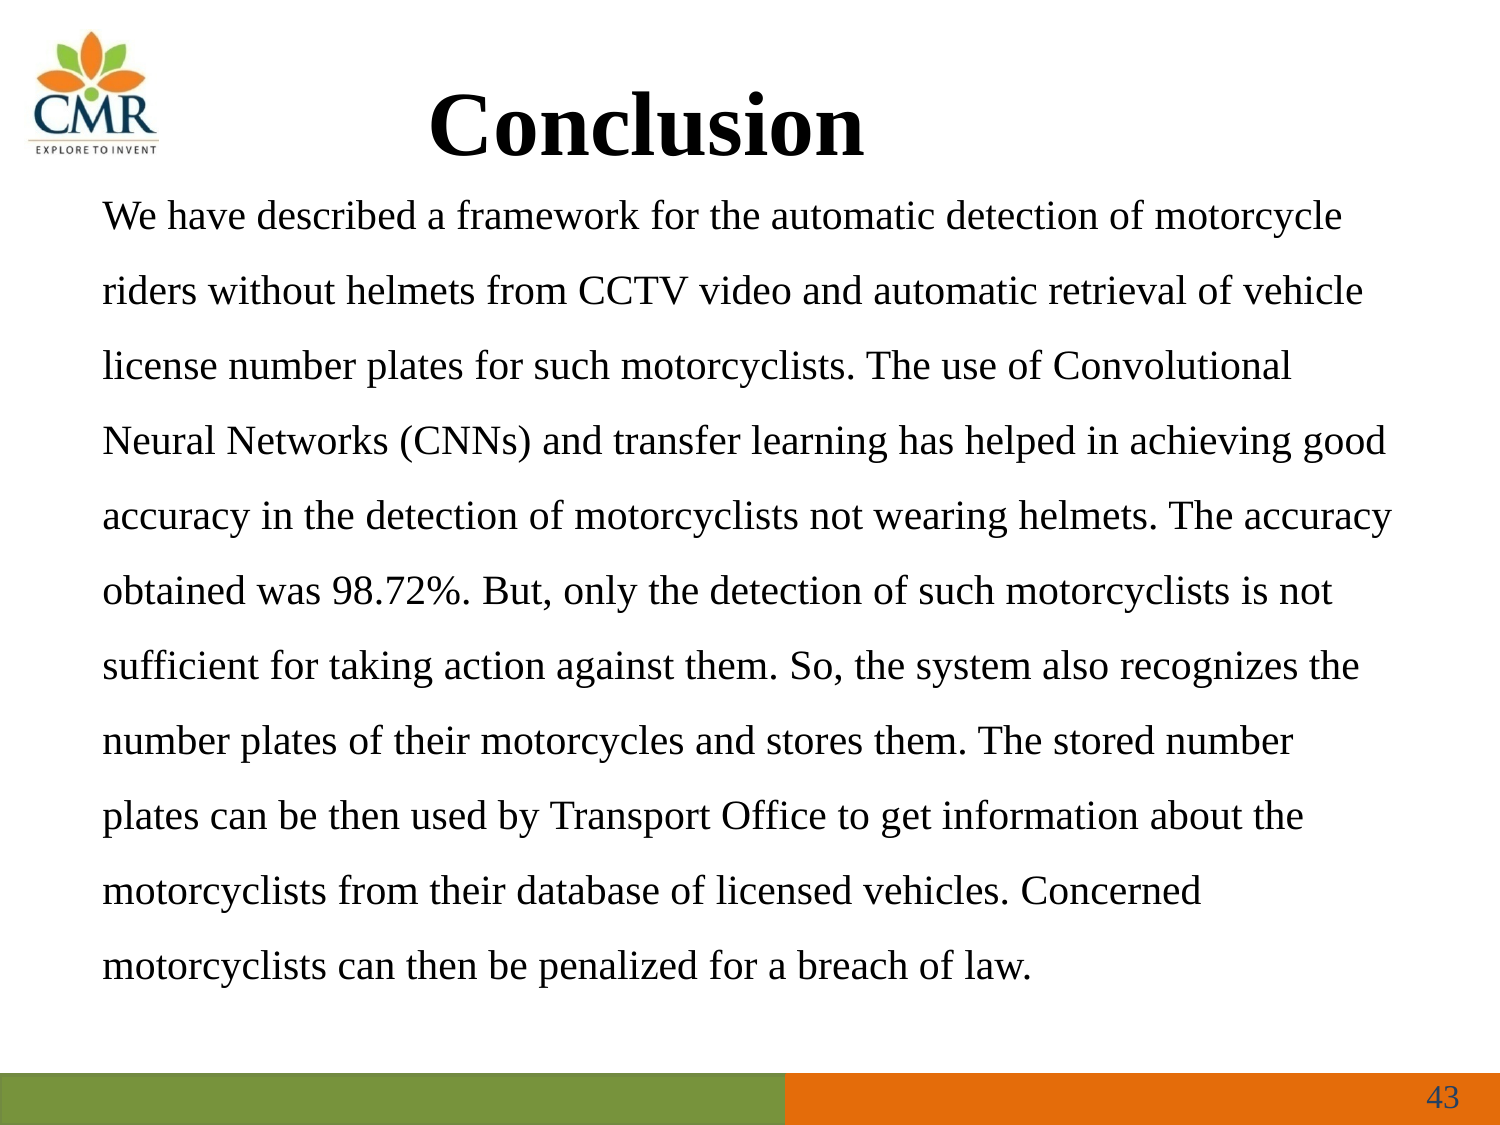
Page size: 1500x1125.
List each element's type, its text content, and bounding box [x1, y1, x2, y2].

slide_number 43 [1125, 1065, 1475, 1125]
text_box Conclusion [412, 56, 1165, 292]
text_box We have described a framework for the automatic detection of motorcycle riders without helmets from CCTV video and automatic retrieval of vehicle license number plates for such motorcyclists. The use of Convolutional Neural Networks (CNNs) and transfer learning has helped in achieving good accuracy in the detection of motorcyclists not wearing helmets. The accuracy obtained was 98.72%. But, only the detection of such motorcyclists is not sufficient for taking action against them. So, the system also recognizes the number plates of their motorcycles and stores them. The stored number plates can be then used by Transport Office to get information about the motorcyclists from their database of licensed vehicles. Concerned motorcyclists can then be penalized for a breach of law. [87, 105, 1413, 995]
picture [24, 29, 159, 163]
